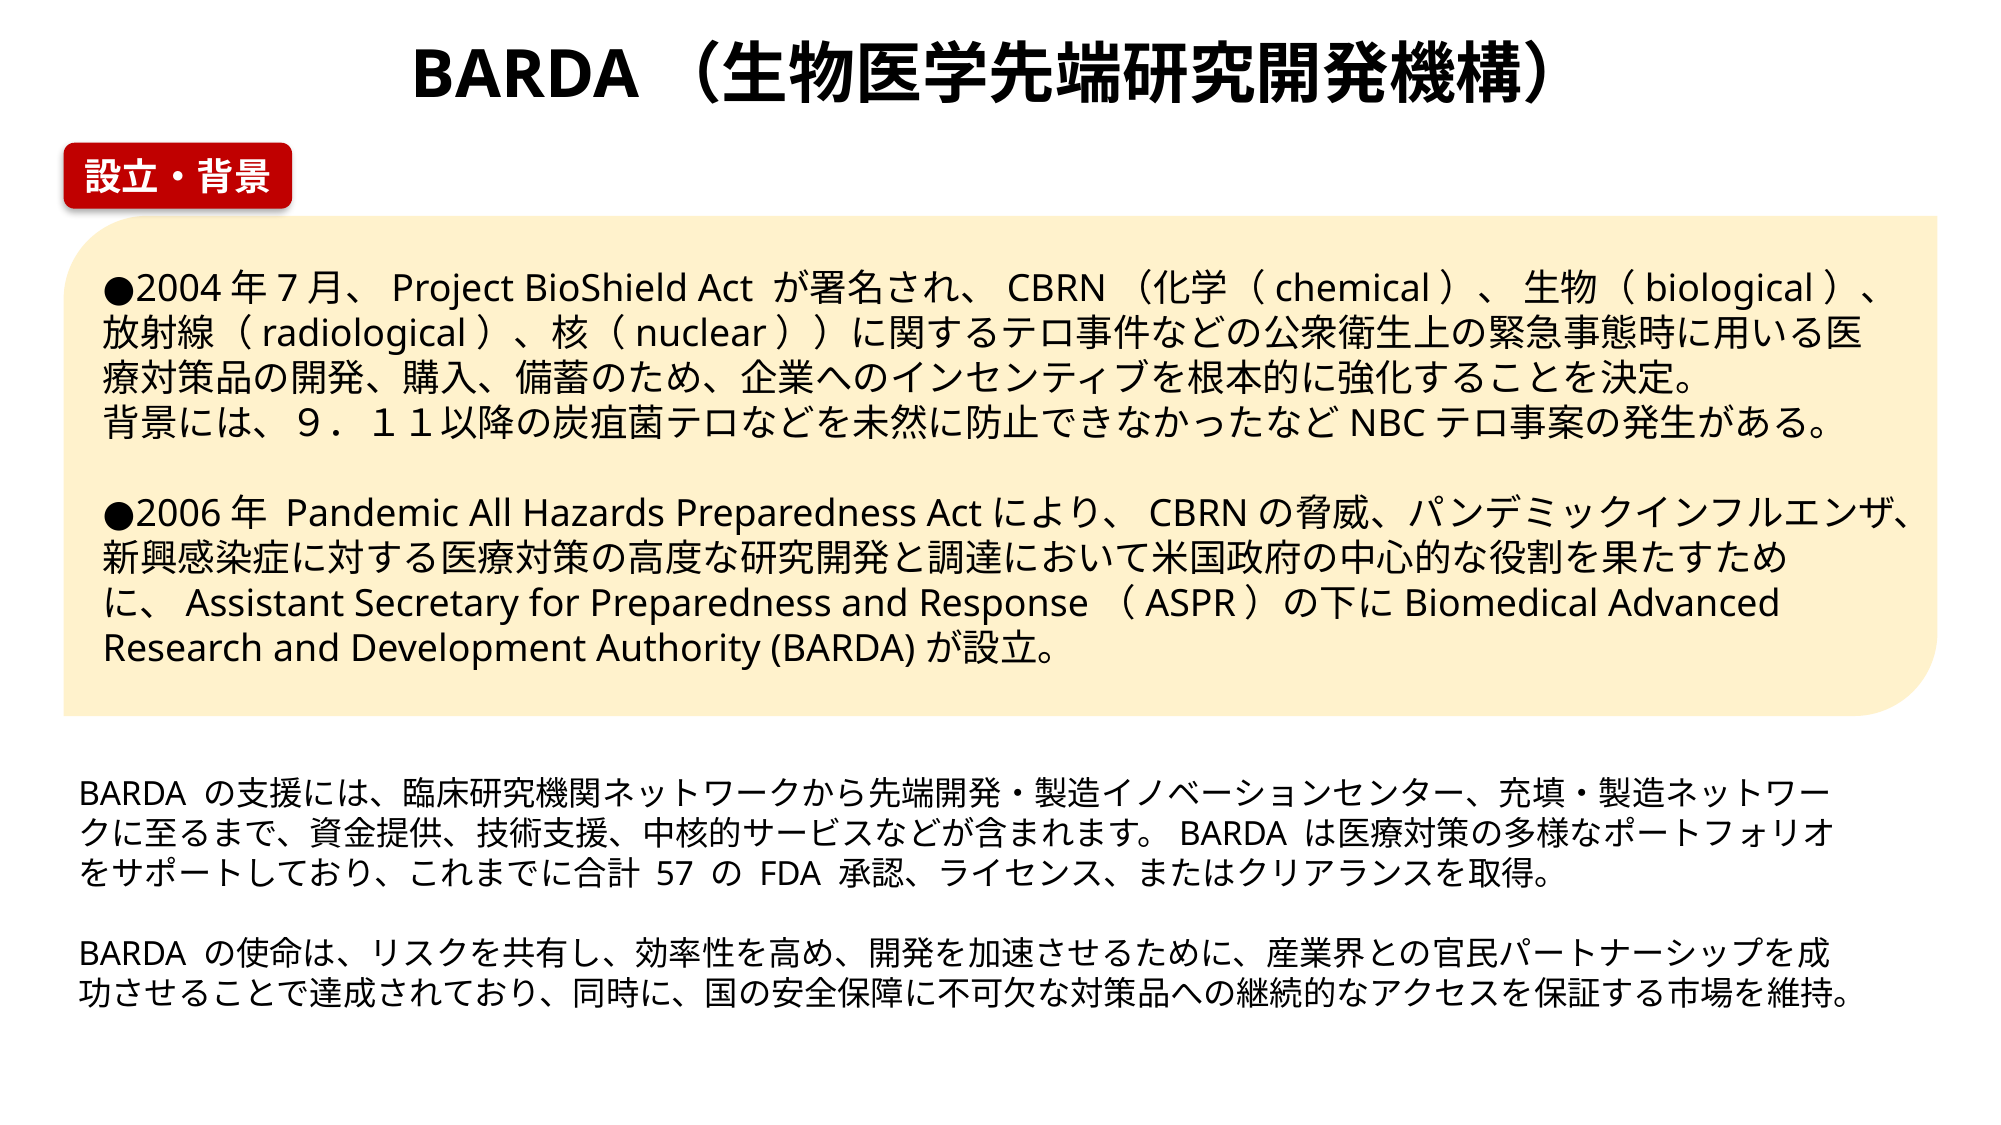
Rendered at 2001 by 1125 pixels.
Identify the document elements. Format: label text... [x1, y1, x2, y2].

text_box BARDA（生物医学先端研究開発機構） [0, 23, 2000, 119]
text_box ●2004年7月、Project BioShield Act が署名され、CBRN（化学（chemical）、 生物（biological）、 放射線（radiological）、核（nuclear））に関するテロ事件などの公衆衛生上の緊急事態時に用いる医療対策品の開発、購入、備蓄のため、企業へのインセンティブを根本的に強化することを決定。 背景には、９．１１以降の炭疽菌テロなどを未然に防止できなかったなどNBCテロ事案の発生がある。 ●2006年 Pandemic All Hazards Preparedness Actにより、CBRNの脅威、パンデミックインフルエンザ、新興感染症に対する医療対策の高度な研究開発と調達において米国政府の中心的な役割を果たすために、Assistant Secretary for Preparedness and Response（ASPR）の下にBiomedical Advanced Research and Development Authority (BARDA)が設立。 [62, 214, 1939, 718]
text_box 設立・背景 [62, 141, 294, 210]
text_box BARDA の支援には、臨床研究機関ネットワークから先端開発・製造イノベーションセンター、充填・製造ネットワークに至るまで、資金提供、技術支援、中核的サービスなどが含まれます。BARDA は医療対策の多様なポートフォリオをサポートしており、これまでに合計 57 の FDA 承認、ライセンス、またはクリアランスを取得。 BARDA の使命は、リスクを共有し、効率性を高め、開発を加速させるために、産業界との官民パートナーシップを成功させることで達成されており、同時に、国の安全保障に不可欠な対策品への継続的なアクセスを保証する市場を維持。 [63, 765, 1877, 1020]
